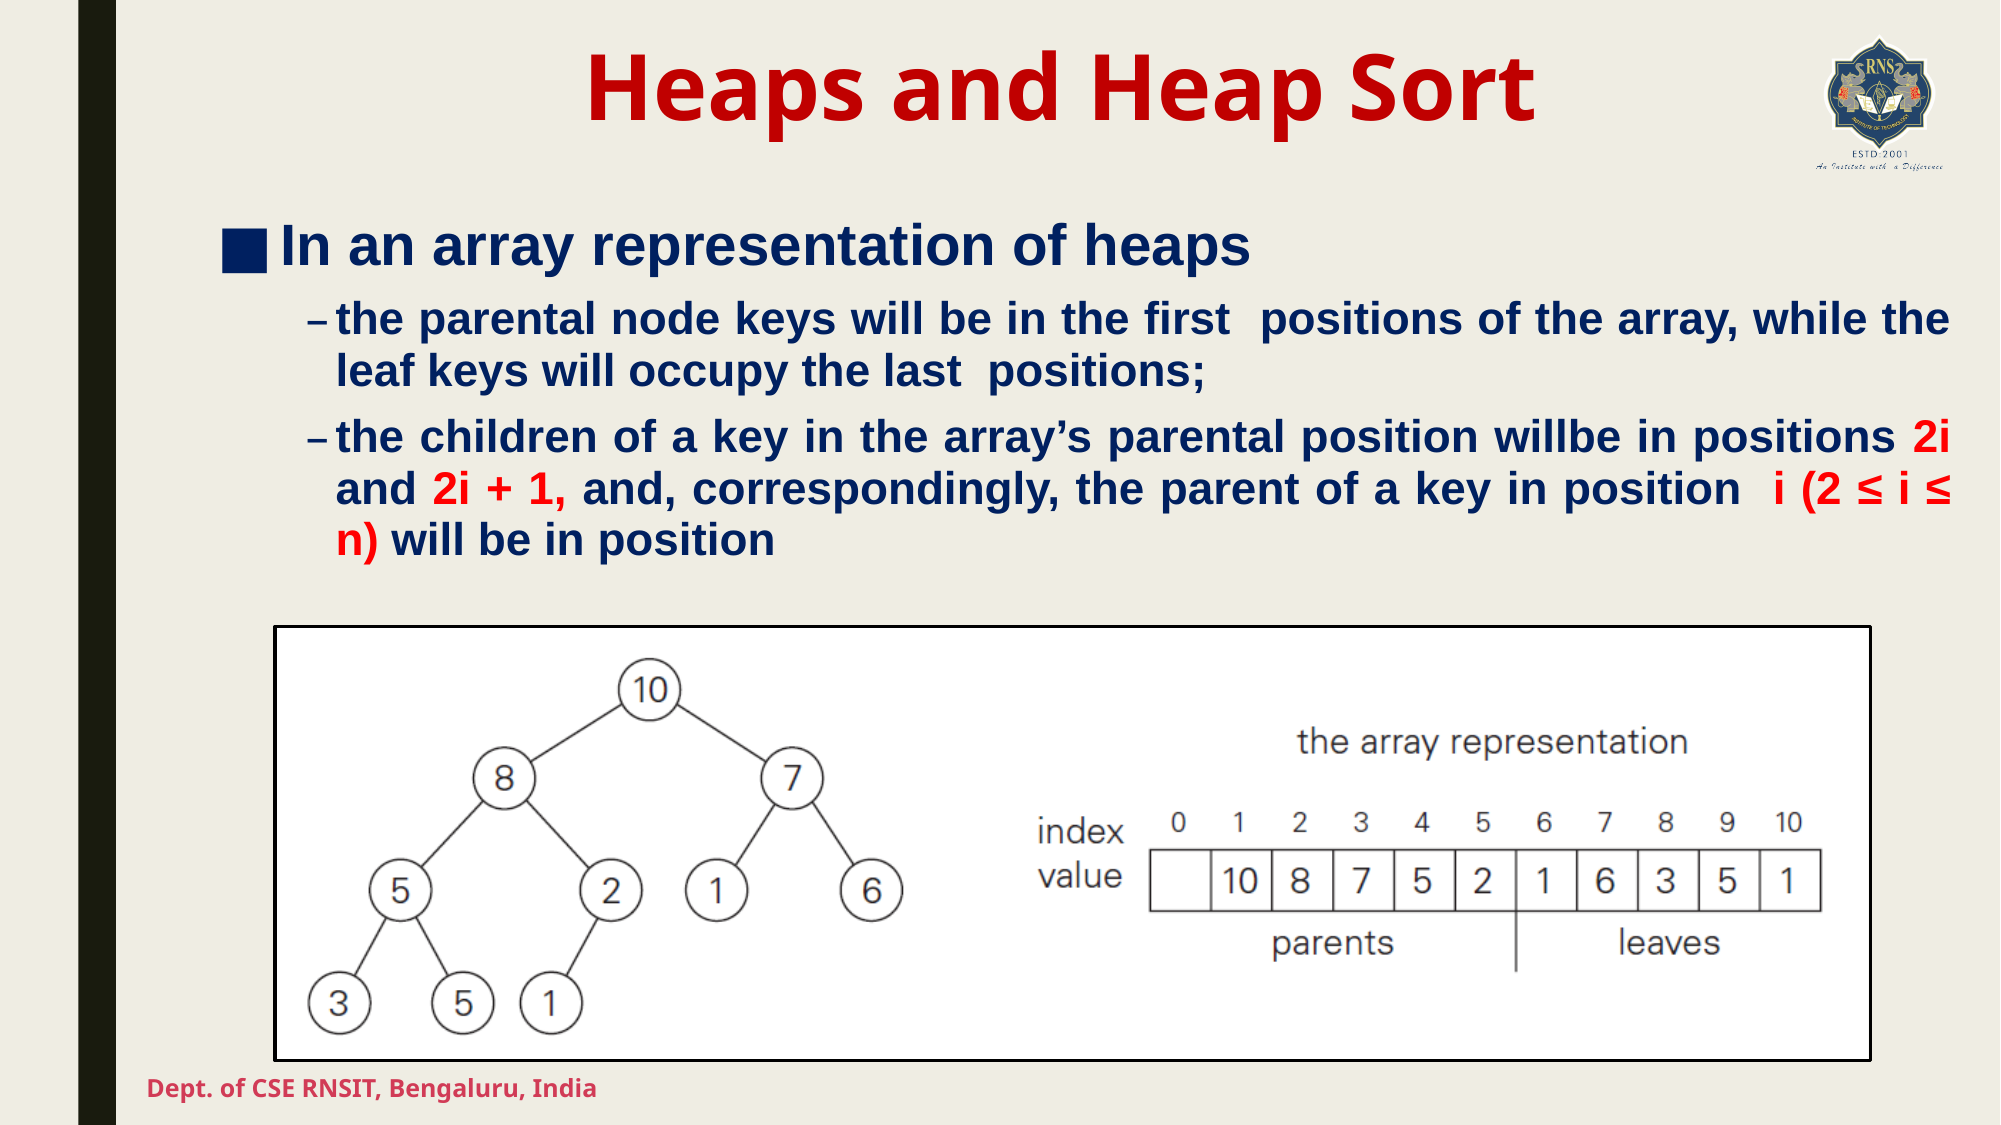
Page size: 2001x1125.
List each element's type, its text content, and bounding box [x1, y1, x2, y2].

picture [1816, 167, 1944, 172]
title Heaps and Heap Sort [202, 34, 1944, 167]
picture [276, 627, 1869, 1060]
footer Dept. of CSE RNSIT, Bengaluru, India [131, 1056, 1162, 1124]
